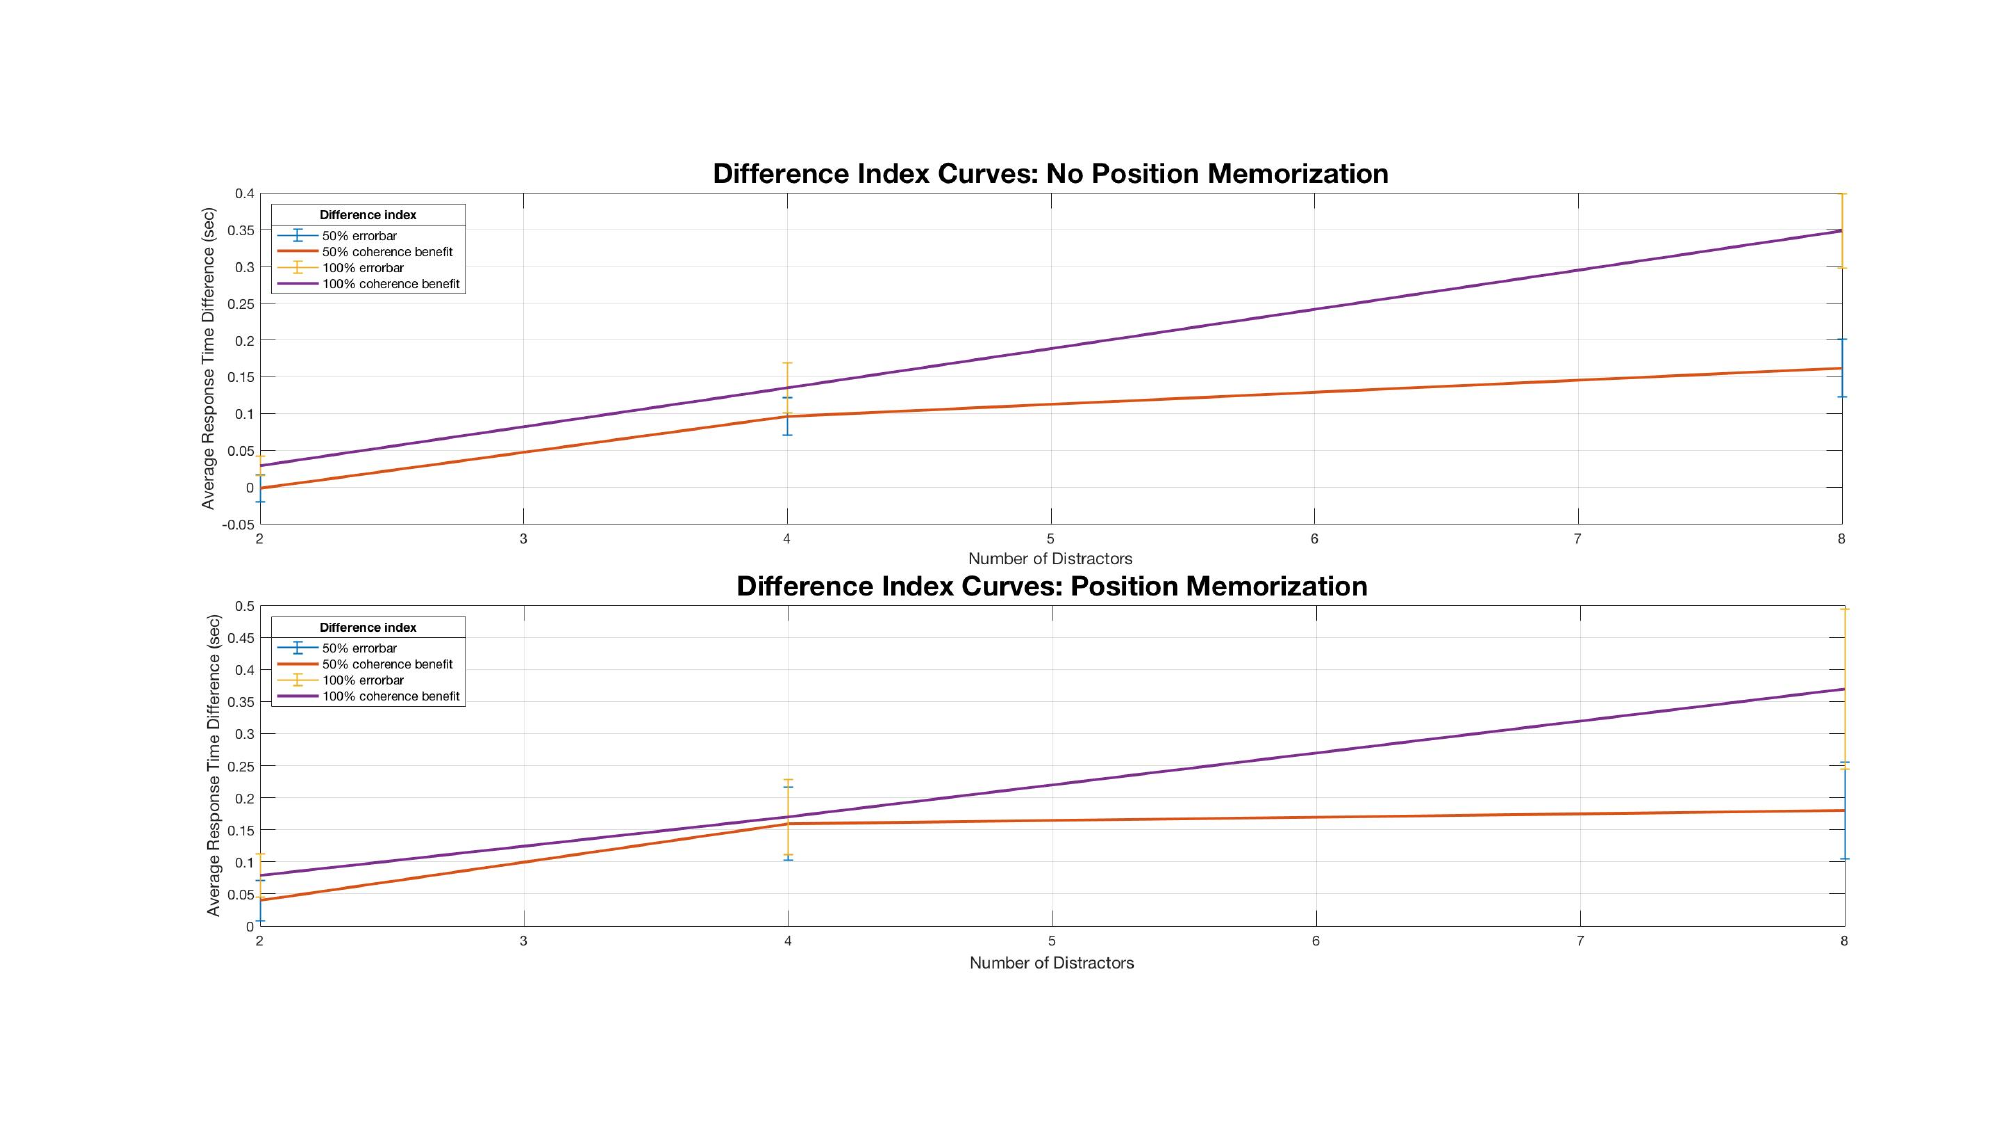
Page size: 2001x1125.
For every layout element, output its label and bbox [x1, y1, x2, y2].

picture [0, 127, 2000, 998]
